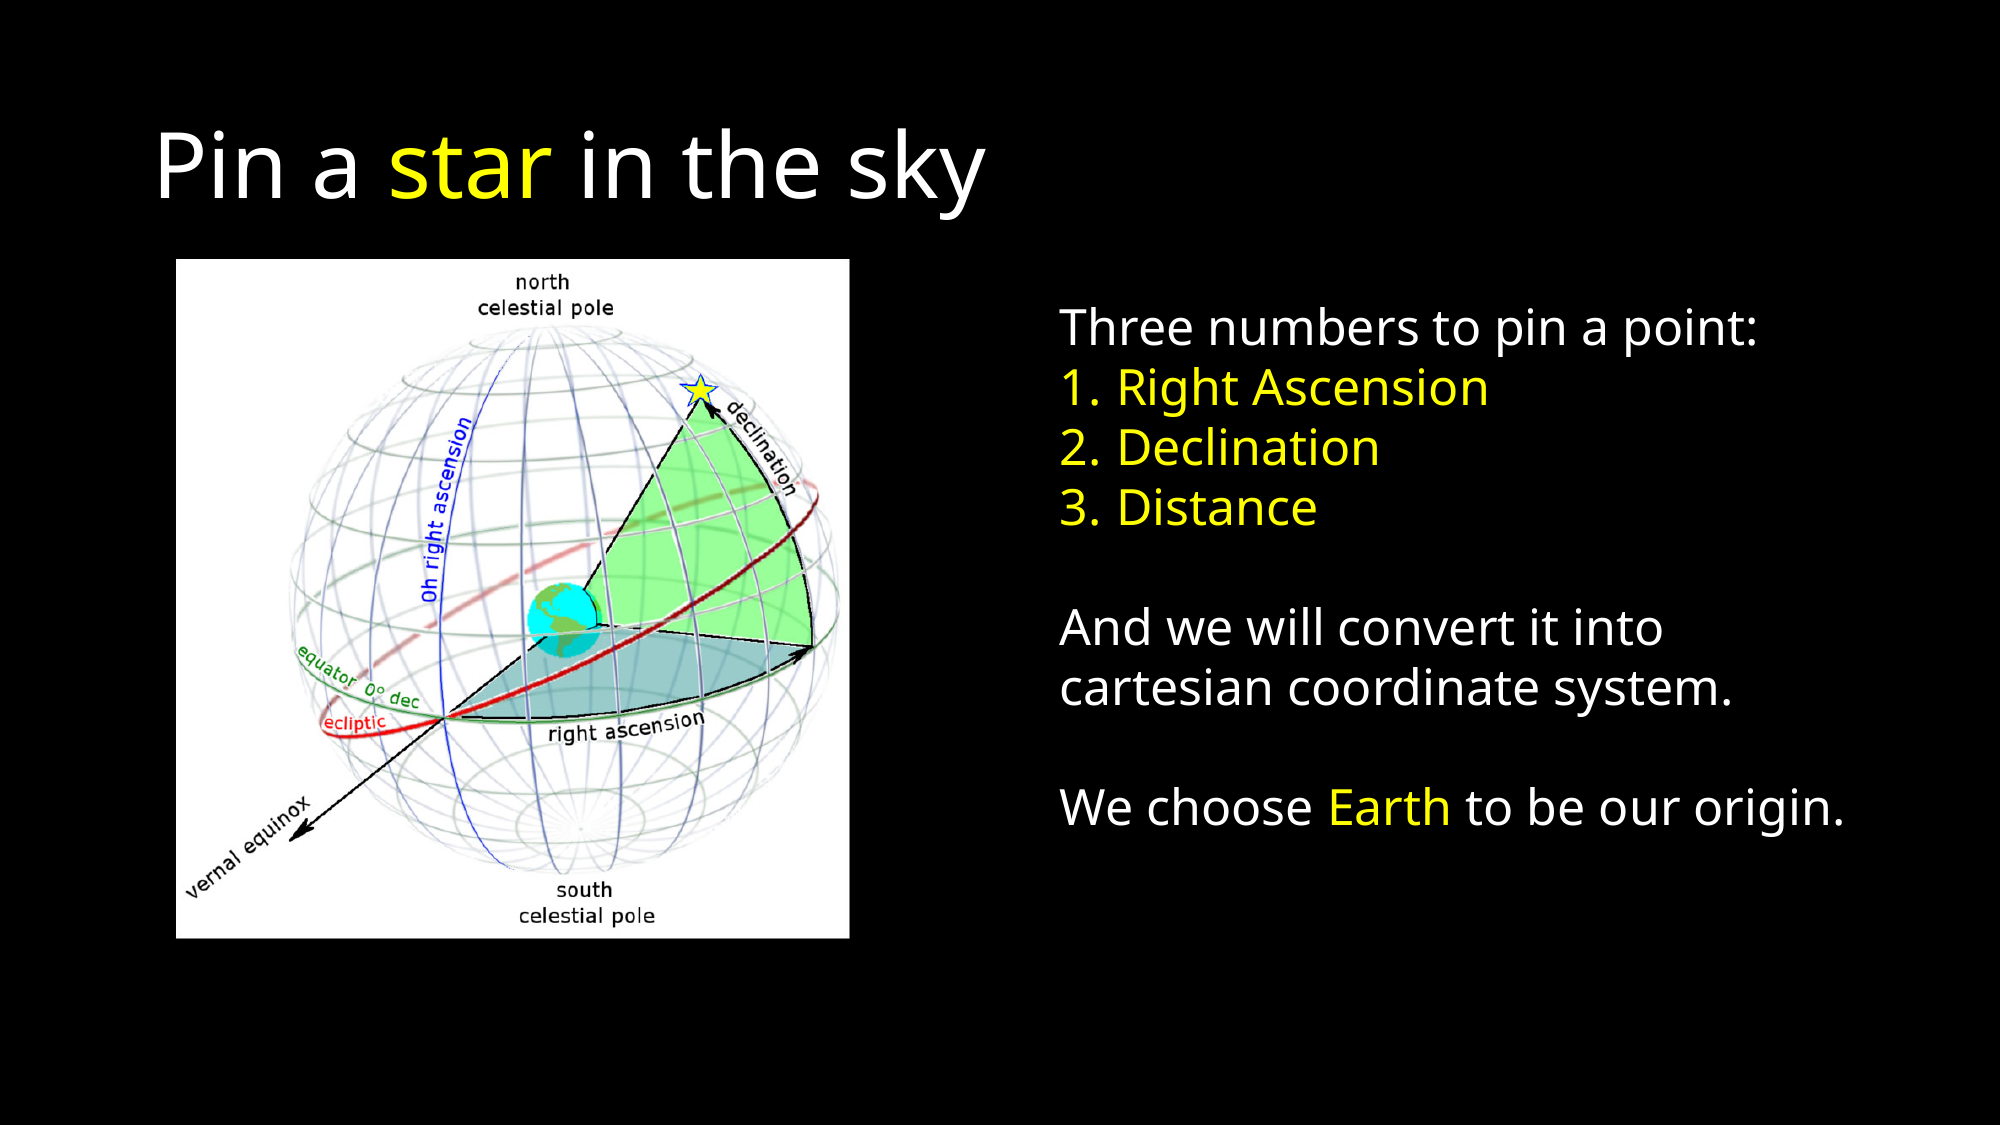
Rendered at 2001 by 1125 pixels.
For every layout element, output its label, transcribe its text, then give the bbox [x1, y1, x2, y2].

text_box Three numbers to pin a point: Right Ascension Declination Distance And we will convert it into cartesian coordinate system. We choose Earth to be our origin. [1044, 287, 1863, 843]
title Pin a star in the sky [137, 59, 1863, 278]
picture [175, 258, 850, 939]
